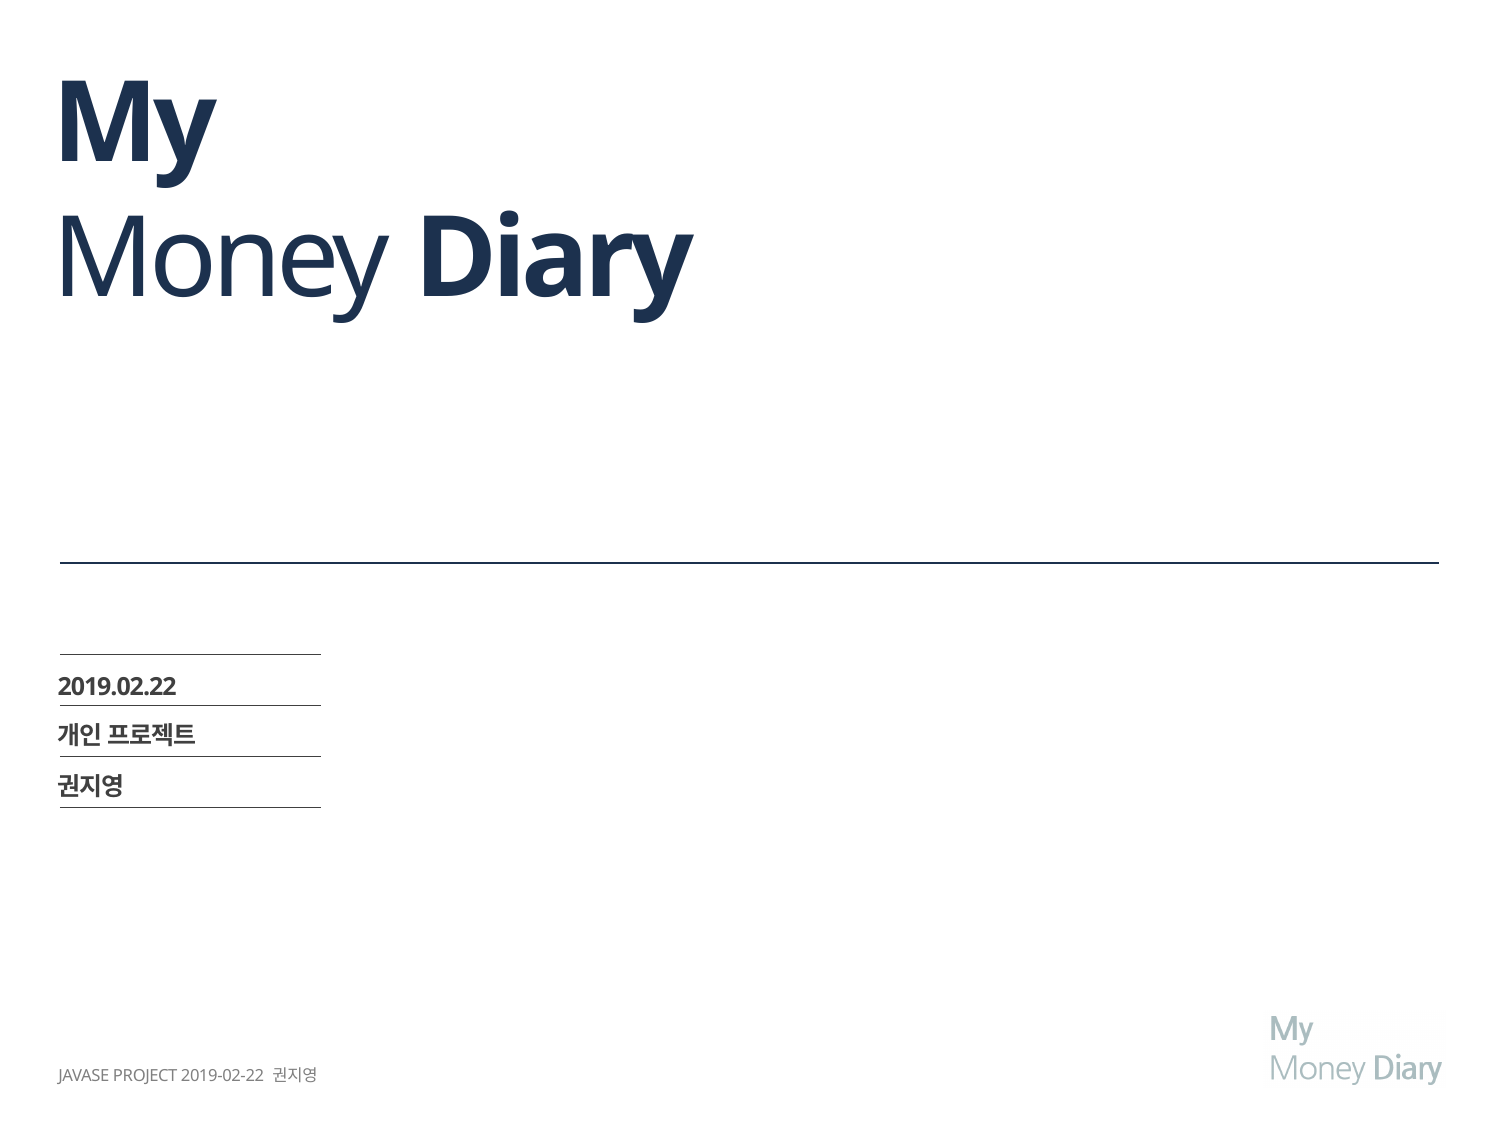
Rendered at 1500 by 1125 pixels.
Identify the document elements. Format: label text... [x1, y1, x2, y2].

picture [1262, 1010, 1446, 1088]
text_box JAVASE PROJECT 2019-02-22 권지영 [43, 1047, 569, 1123]
title My Money Diary [37, 41, 1313, 365]
subtitle 2019.02.22 개인 프로젝트 권지영 [42, 647, 398, 936]
